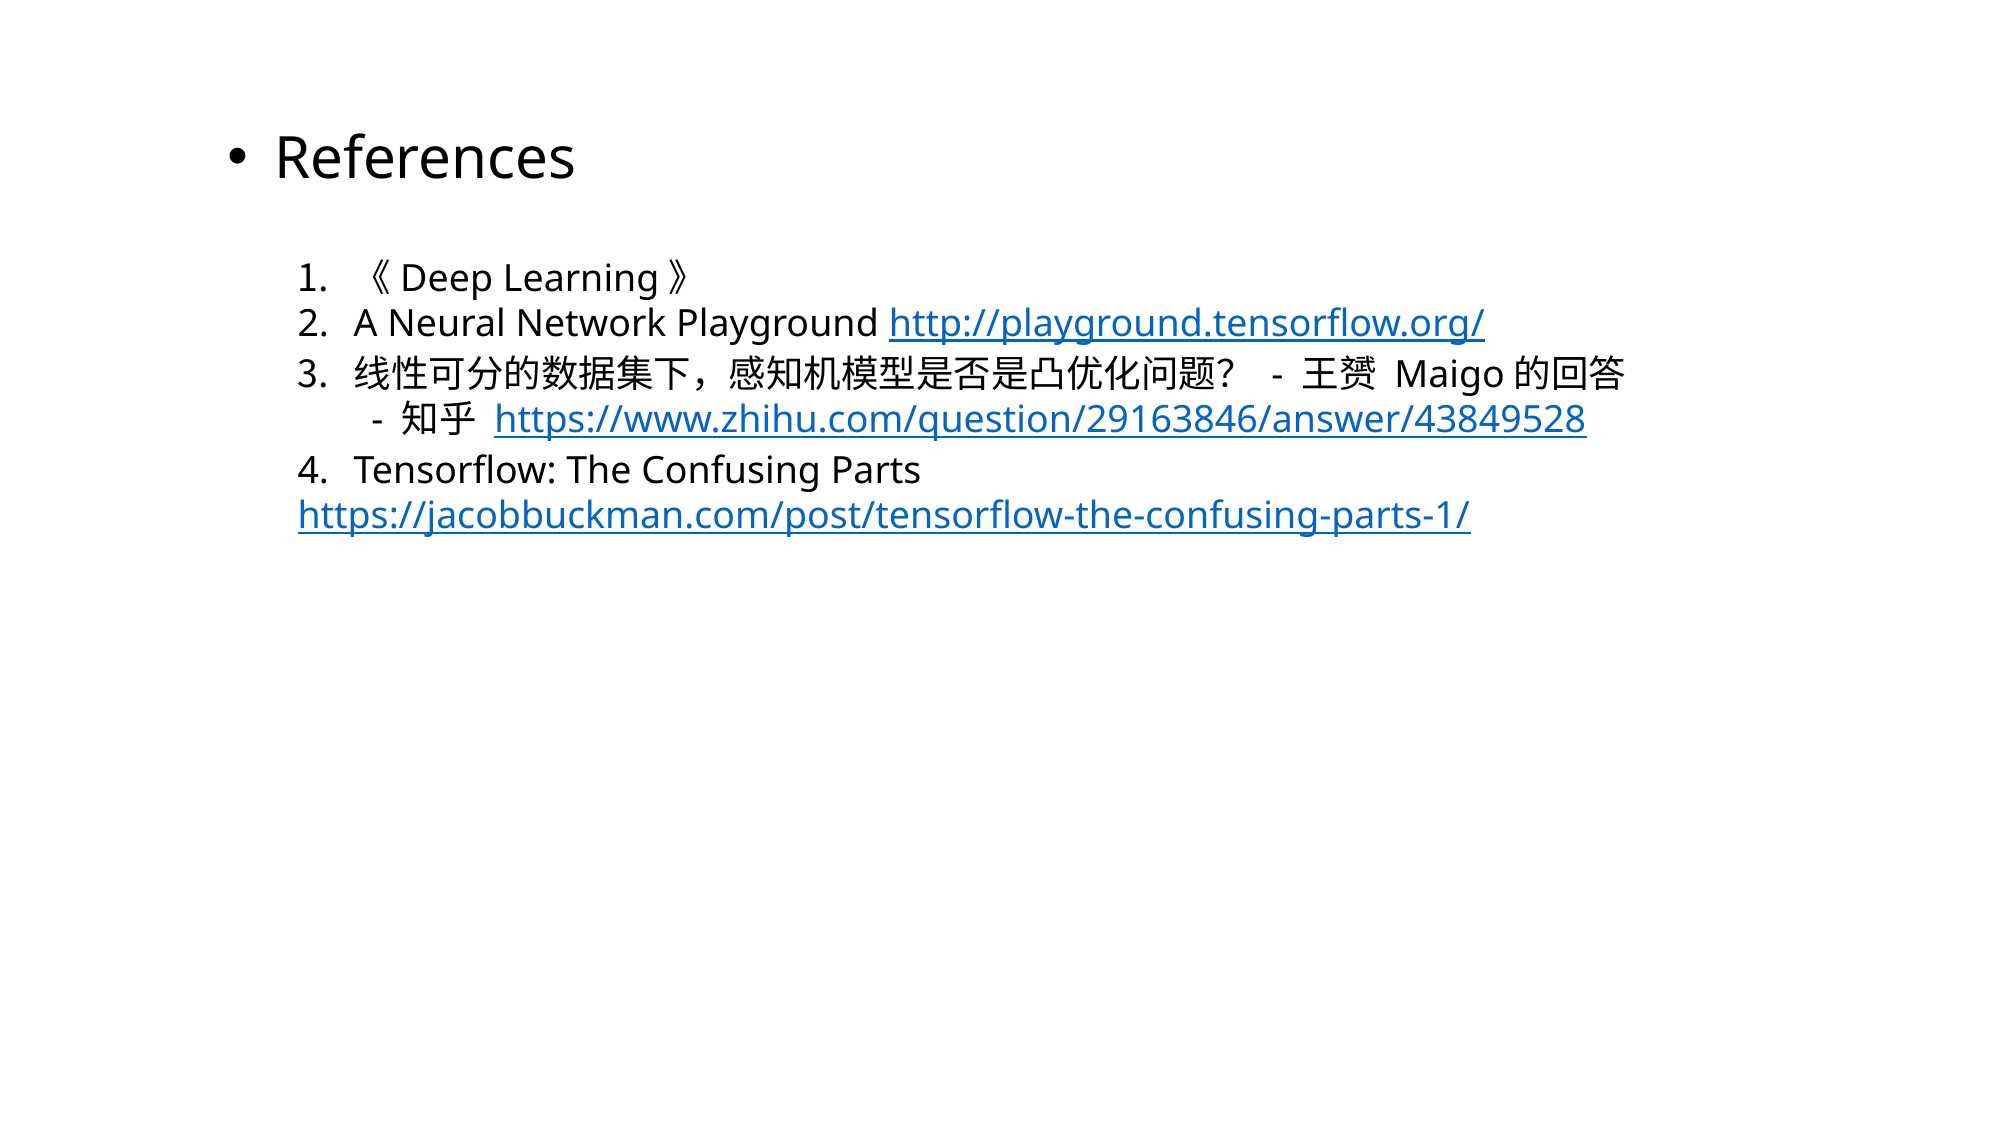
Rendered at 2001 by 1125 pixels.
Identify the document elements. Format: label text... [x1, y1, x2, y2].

text_box References [212, 42, 592, 198]
text_box 《Deep Learning》 A Neural Network Playground http://playground.tensorflow.org/ 线性可分的数据集下，感知机模型是否是凸优化问题？ - 王赟 Maigo的回答 - 知乎 https://www.zhihu.com/question/29163846/answer/43849528 Tensorflow: The Confusing Parts https://jacobbuckman.com/post/tensorflow-the-confusing-parts-1/ [282, 246, 1658, 685]
